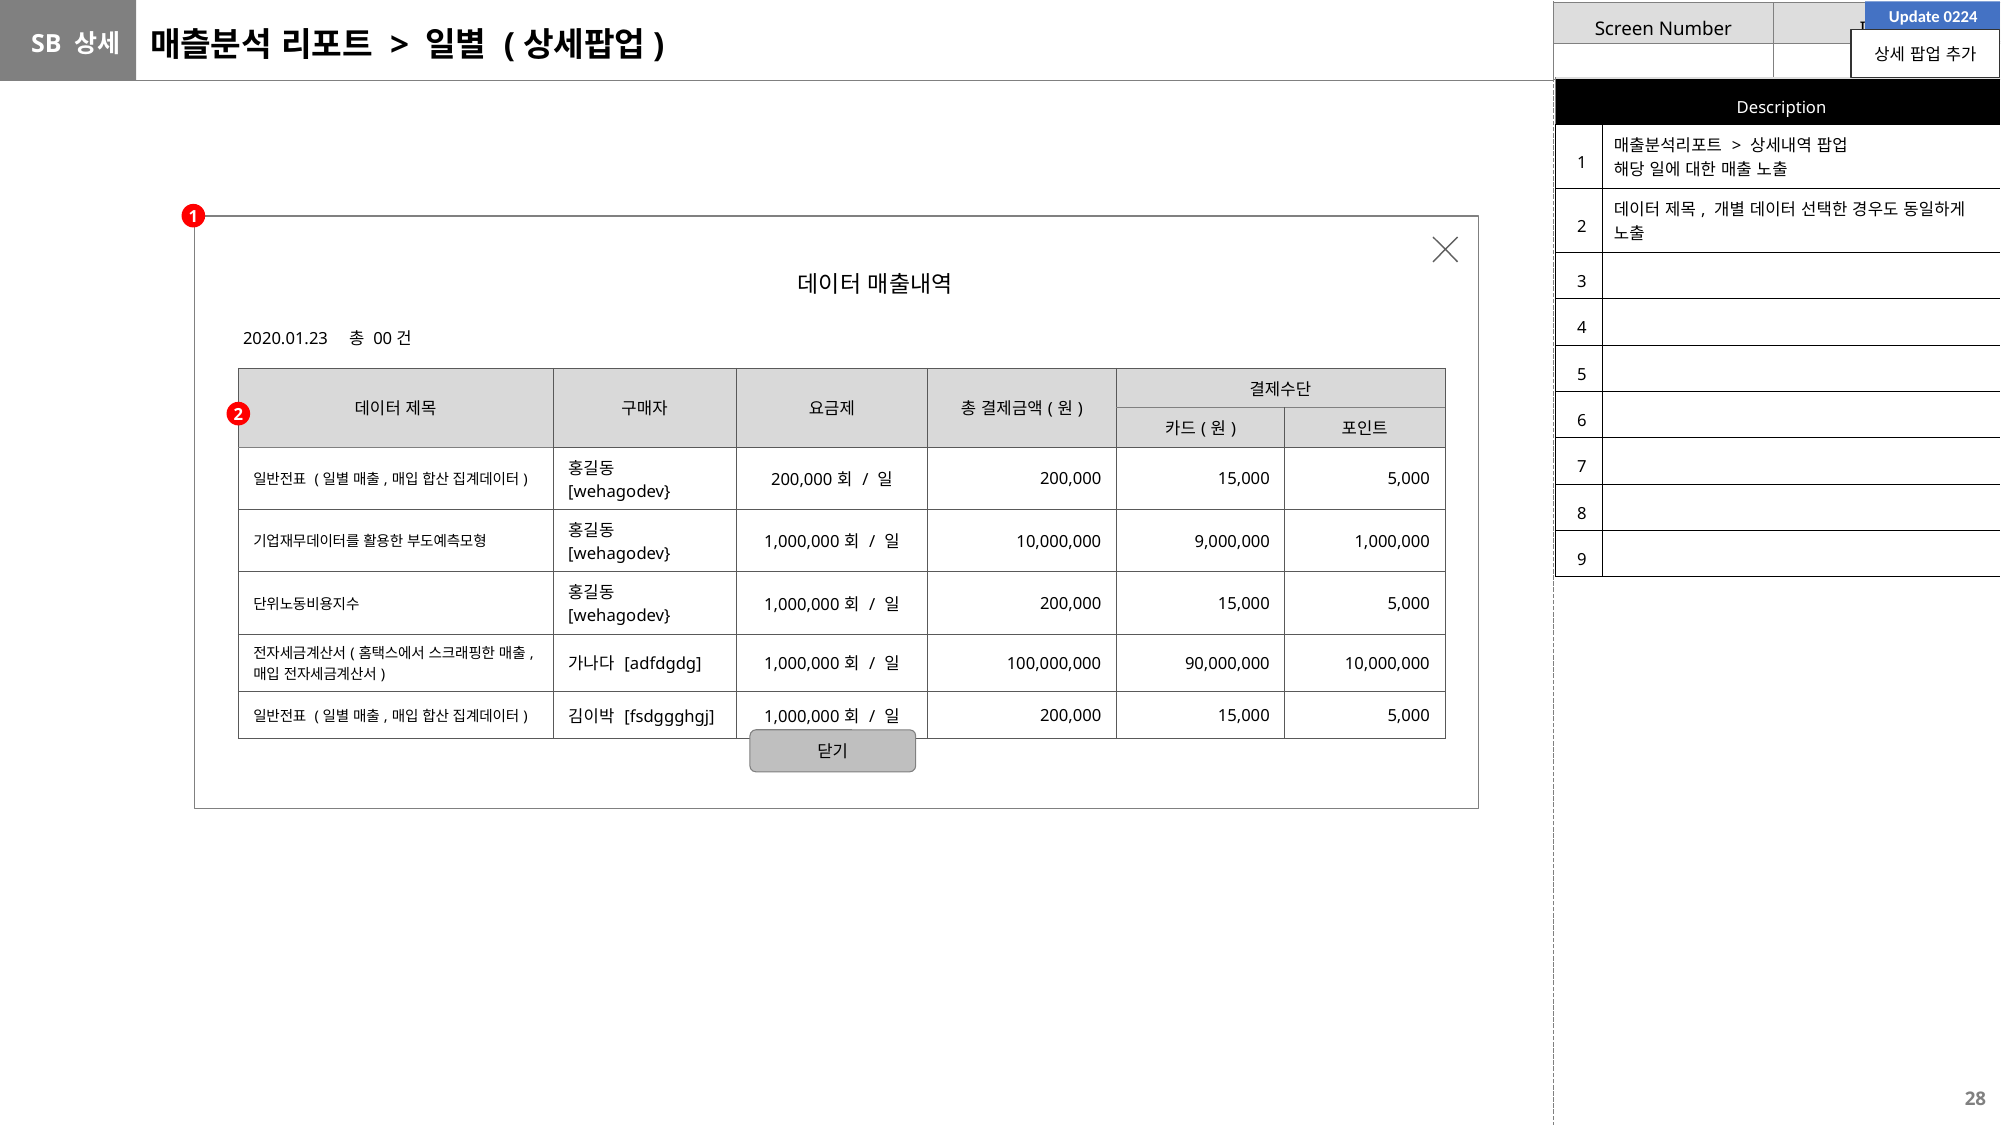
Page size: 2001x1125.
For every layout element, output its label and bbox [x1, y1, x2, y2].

table_cell [1603, 253, 2000, 298]
table_cell [1603, 438, 2000, 484]
table_cell [1603, 299, 2000, 345]
table_cell [1556, 125, 1602, 188]
table_cell [1556, 189, 1602, 252]
table_cell [1556, 346, 1602, 391]
table_cell [1556, 485, 1602, 530]
text_box [1849, 1, 2000, 80]
table_cell [1556, 392, 1602, 437]
title [135, 9, 1554, 77]
table_cell [1556, 438, 1602, 484]
table_cell [1603, 189, 2000, 252]
table_cell [1556, 531, 1602, 576]
table_header [1556, 79, 2000, 124]
text_box [181, 203, 1479, 809]
table_cell [1603, 485, 2000, 530]
table_cell [1603, 125, 2000, 188]
table_cell [1556, 253, 1602, 298]
table_cell [1556, 299, 1602, 345]
table_cell [1603, 531, 2000, 576]
table_cell [1603, 346, 2000, 391]
table_cell [1603, 392, 2000, 437]
